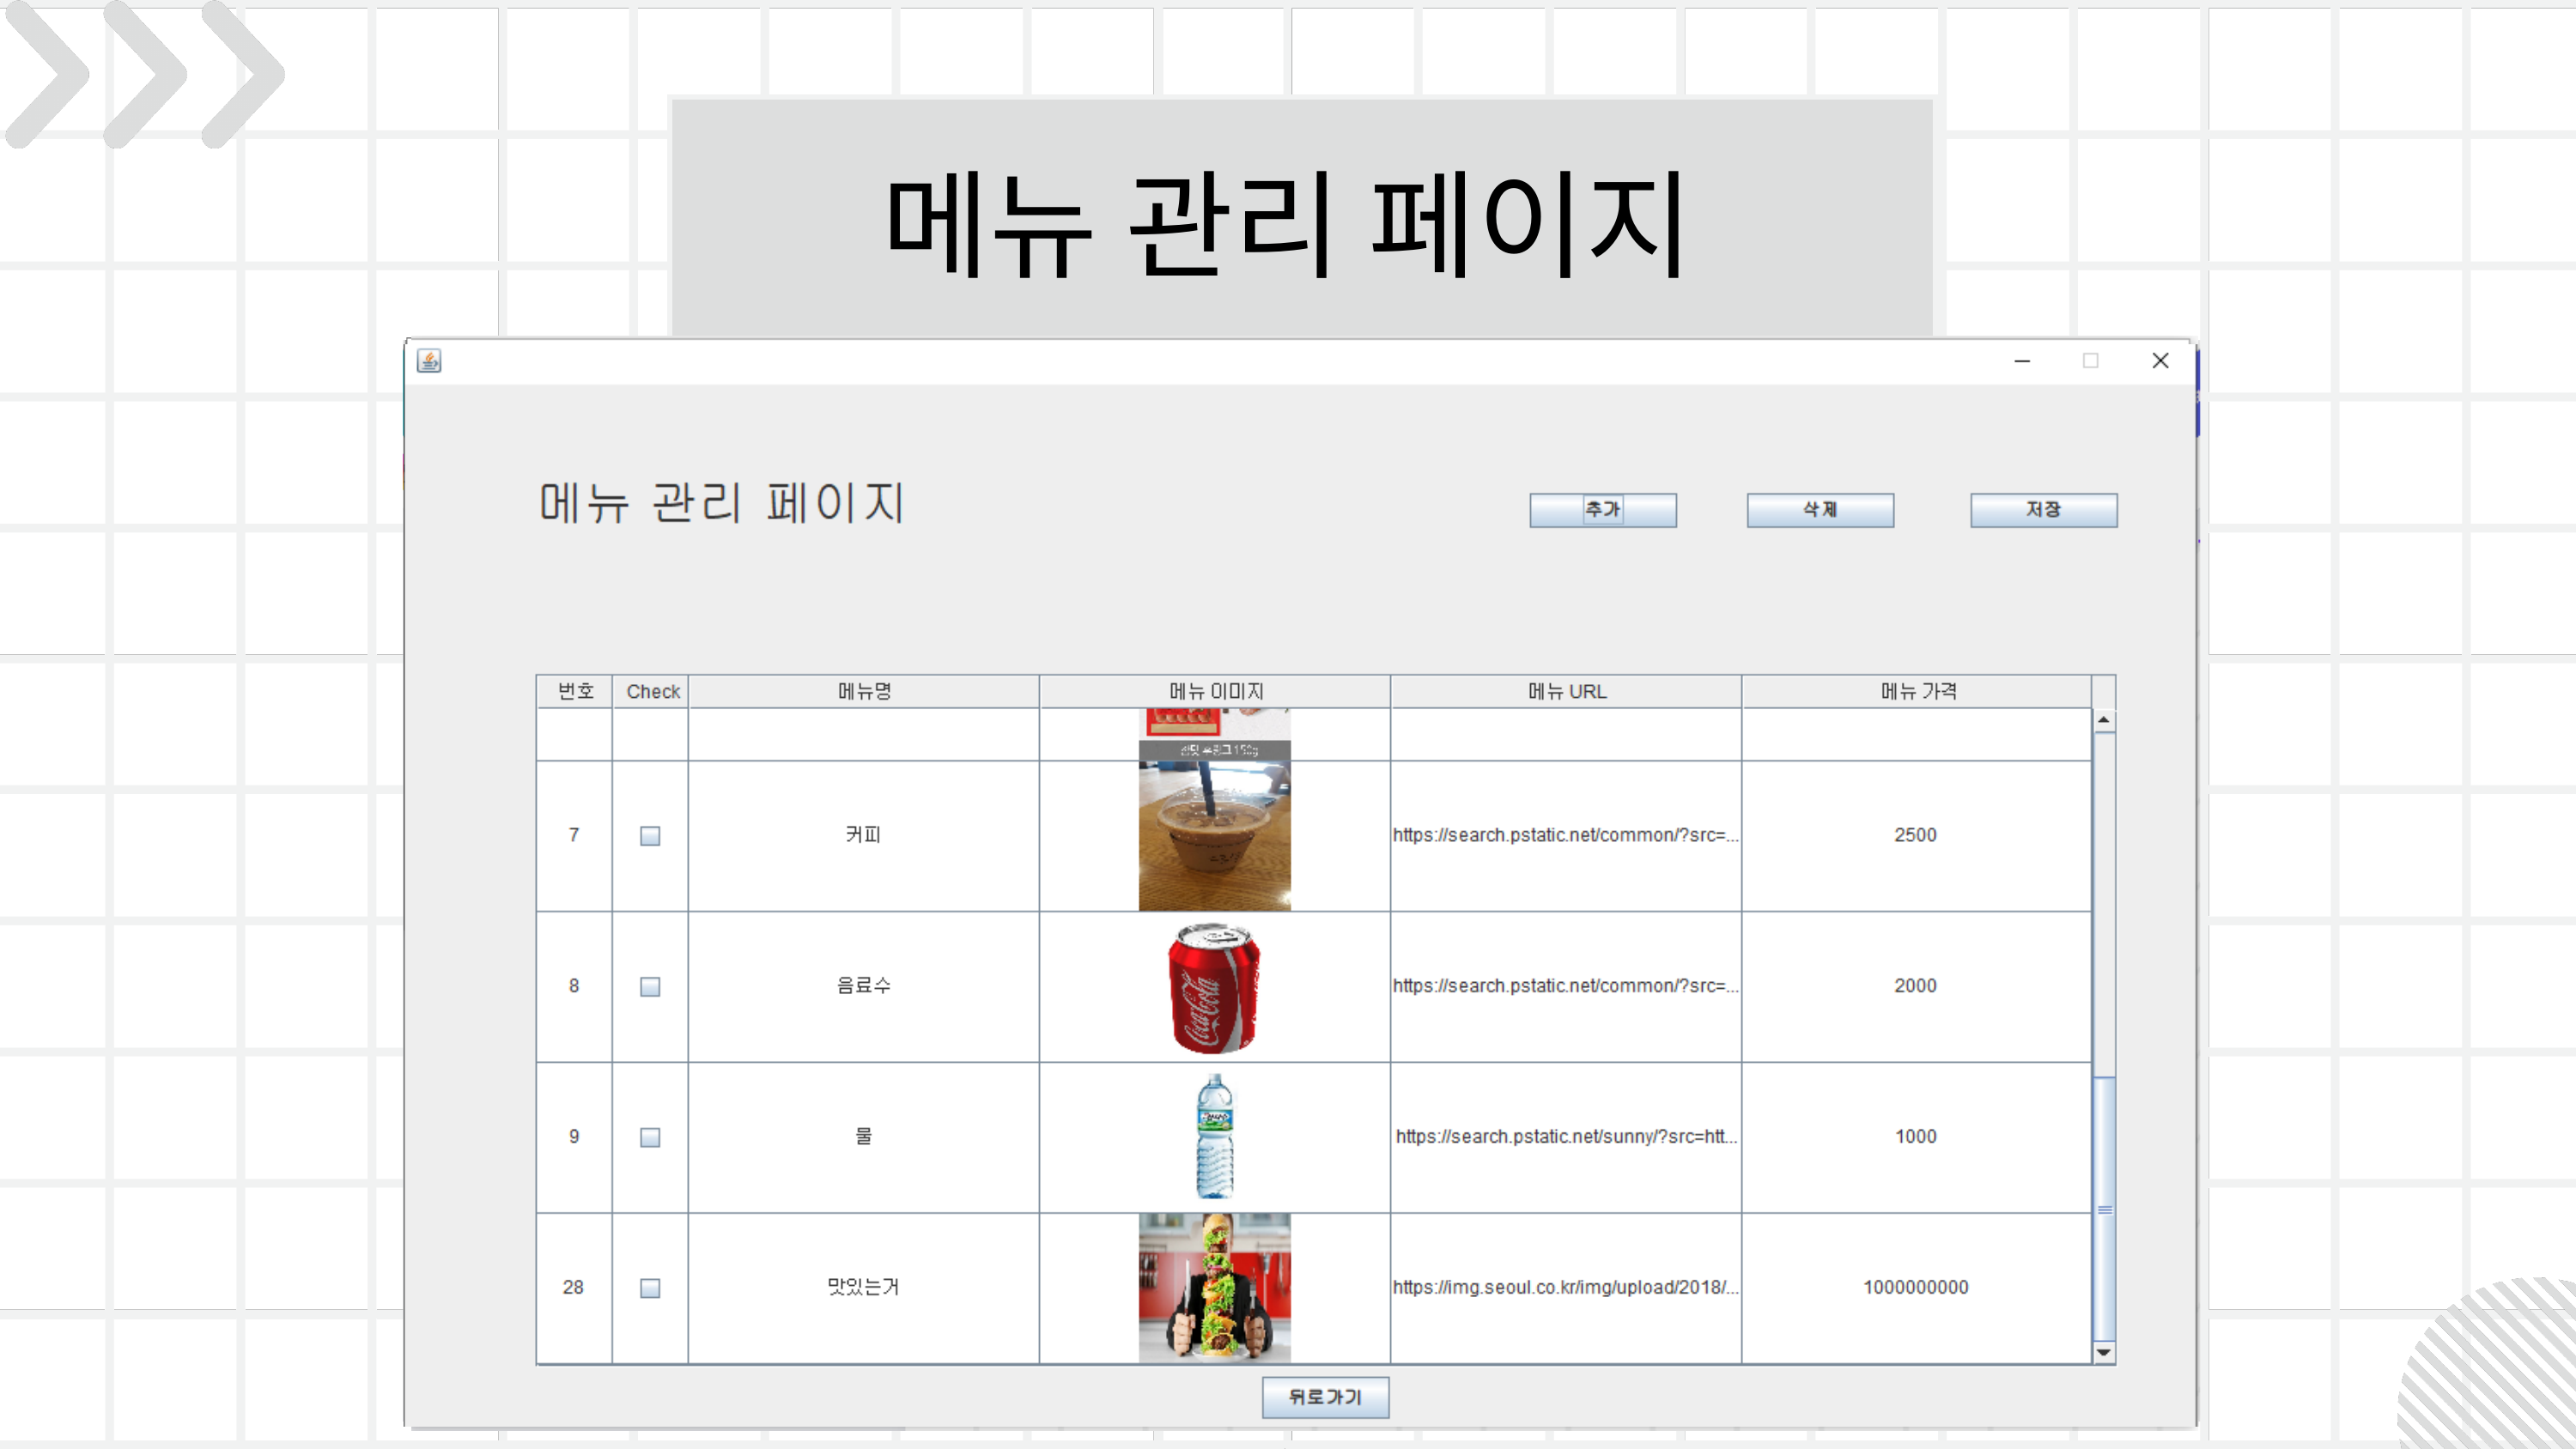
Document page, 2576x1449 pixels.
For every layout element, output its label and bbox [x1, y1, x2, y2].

text_box [0, 0, 2576, 1449]
text_box [670, 96, 1936, 341]
